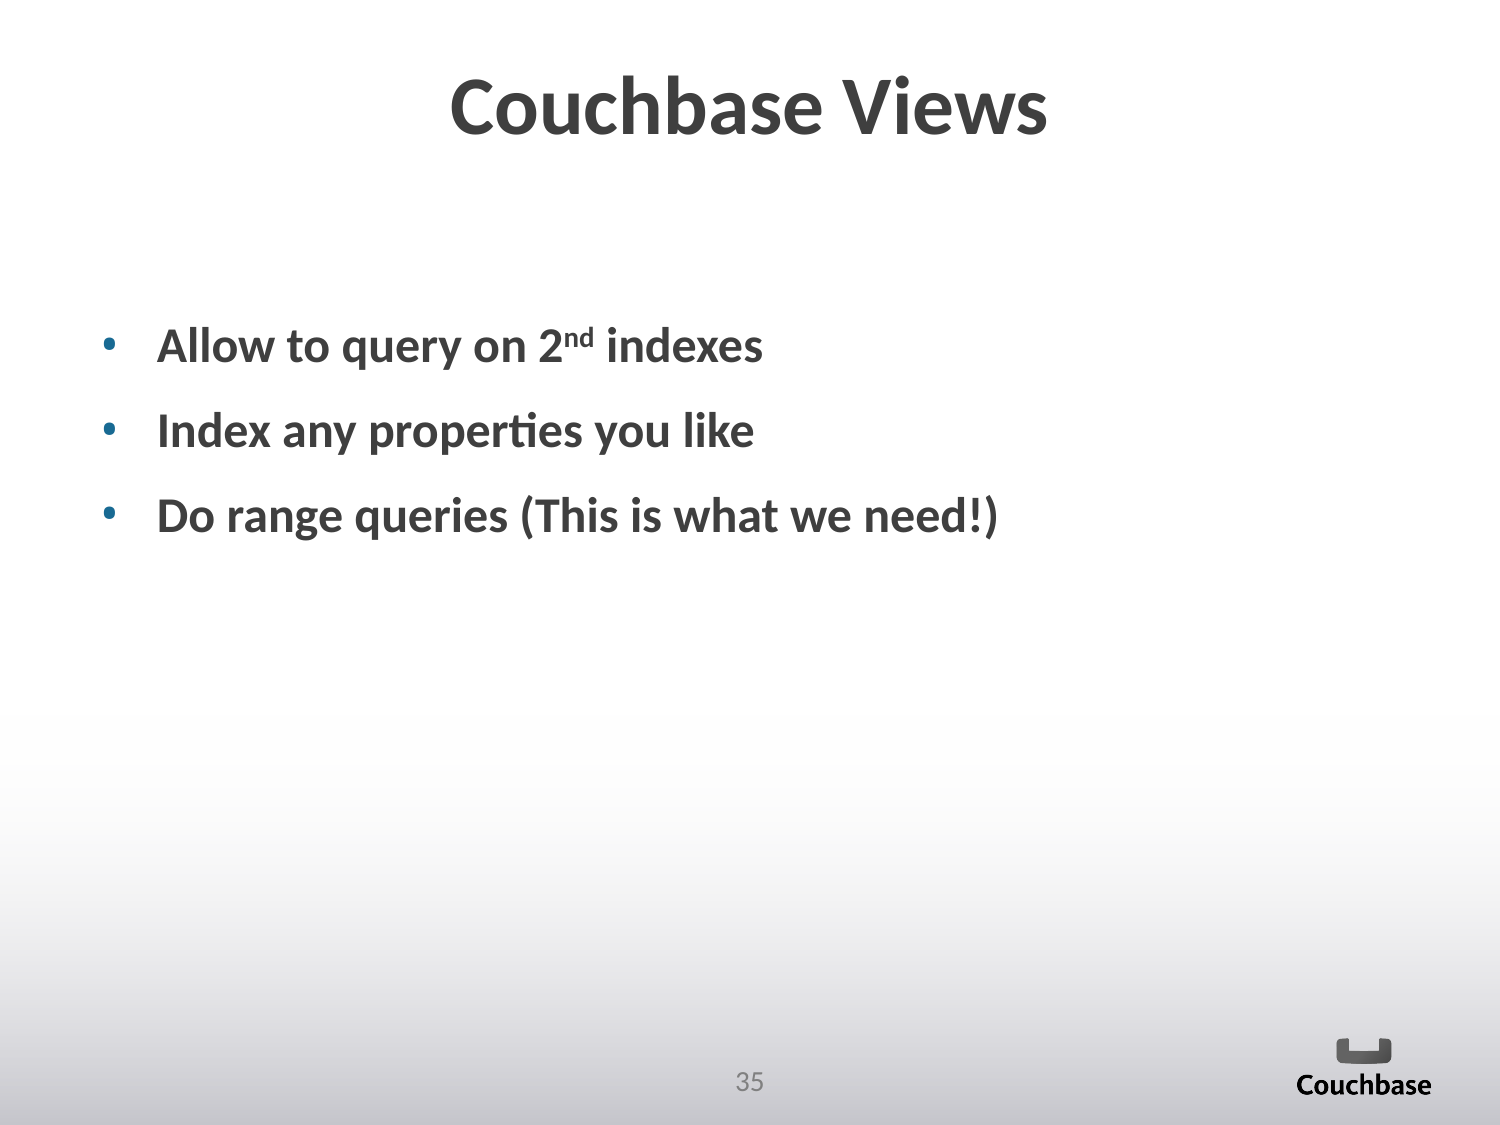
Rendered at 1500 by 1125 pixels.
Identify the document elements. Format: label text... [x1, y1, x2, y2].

title Couchbase Views [75, 62, 1425, 233]
list Allow to query on 2nd indexes Index any properties you like Do range queries (This is what we need!) [100, 312, 1425, 1030]
picture [1277, 1016, 1451, 1116]
